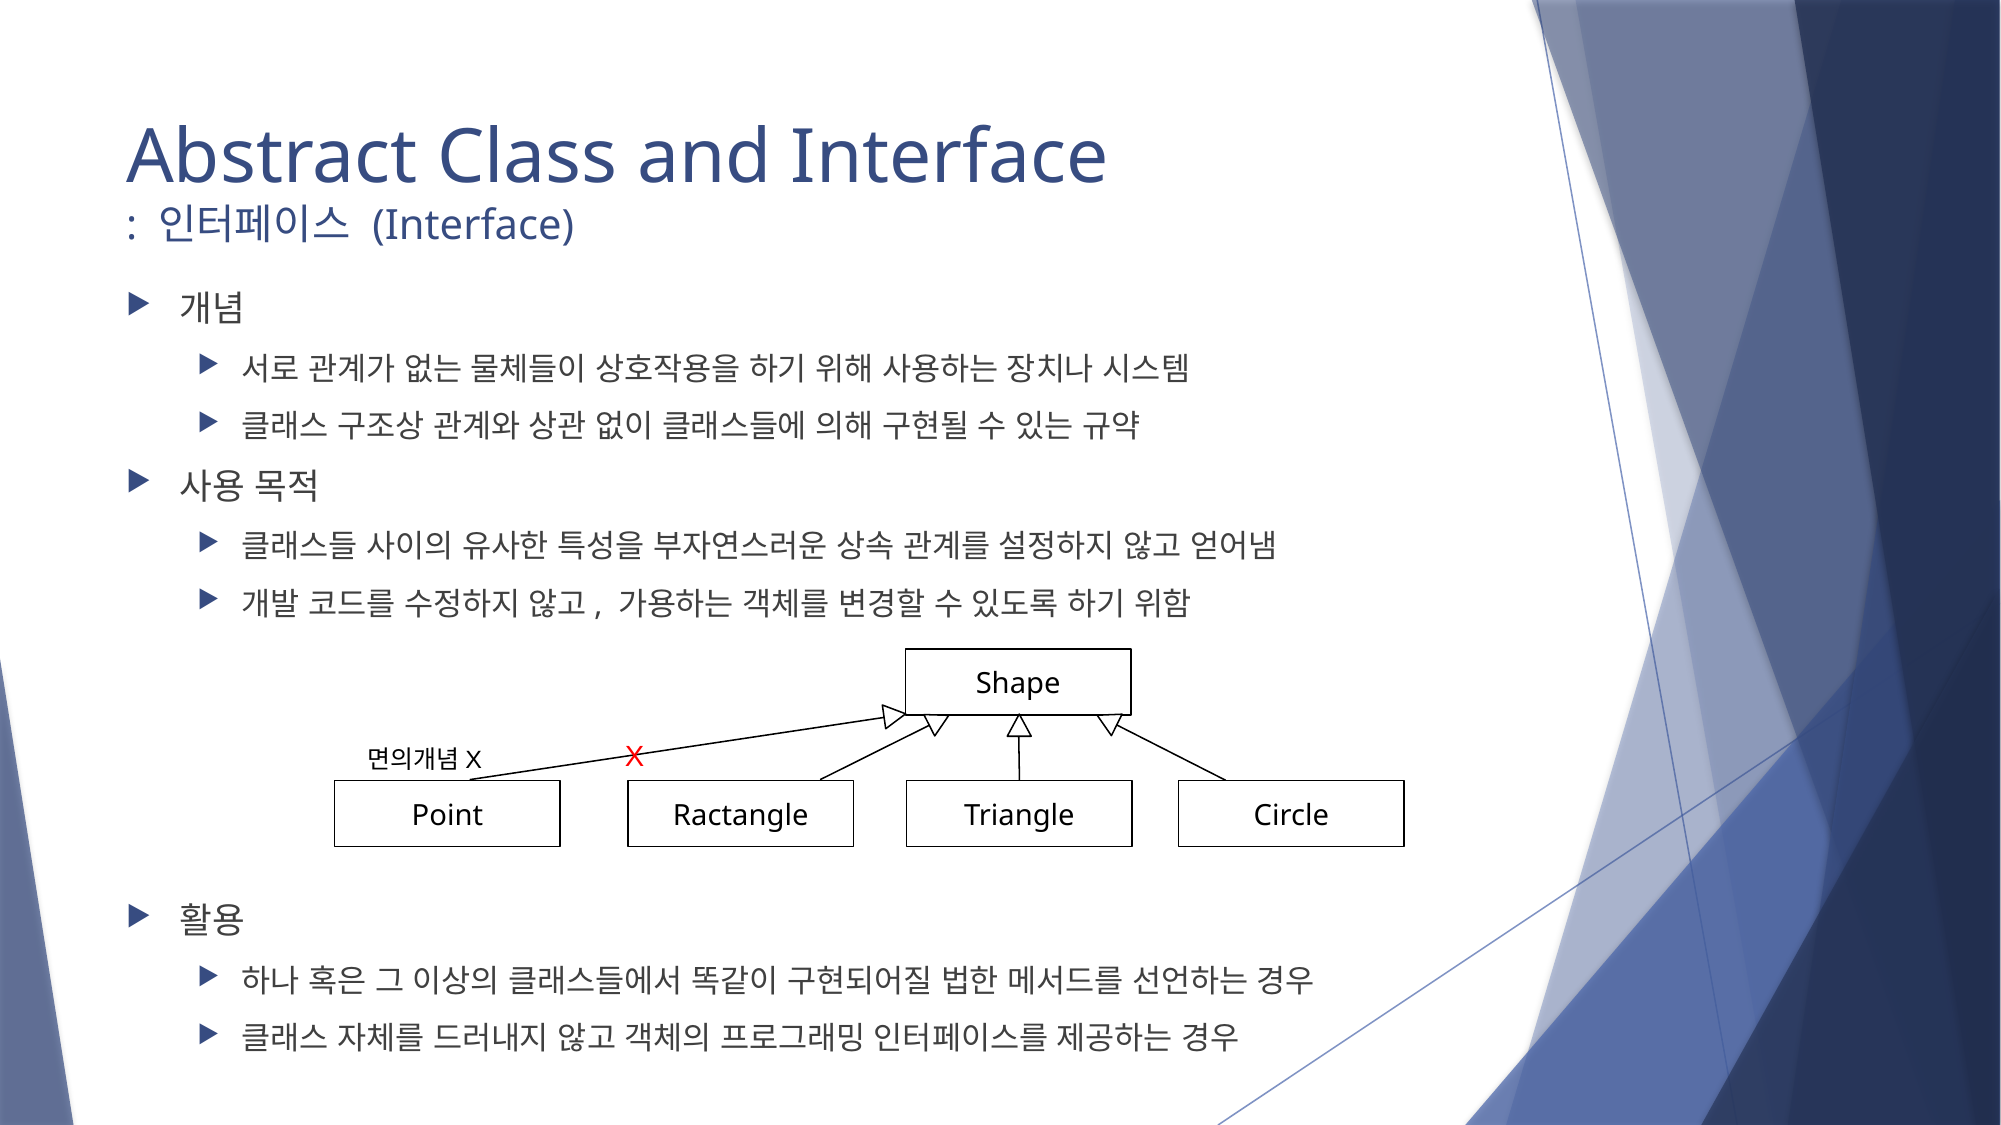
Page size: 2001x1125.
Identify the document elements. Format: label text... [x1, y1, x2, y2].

list 개념 서로 관계가 없는 물체들이 상호작용을 하기 위해 사용하는 장치나 시스템 클래스 구조상 관계와 상관 없이 클래스들에 의해 구현될 수 있는 규약 사용 목적 클래스들 사이의 유사한 특성을 부자연스러운 상속 관계를 설정하지 않고 얻어냄 개발 코드를 수정하지 않고, 가용하는 객체를 변경할 수 있도록 하기 위함 활용 하나 혹은 그 이상의 클래스들에서 똑같이 구현되어질 법한 메서드를 선언하는 경우 클래스 자체를 드러내지 않고 객체의 프로그래밍 인터페이스를 제공하는 경우 [111, 278, 1522, 1068]
title Abstract Class and Interface : 인터페이스 (Interface) [111, 99, 1522, 278]
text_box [334, 648, 1405, 847]
